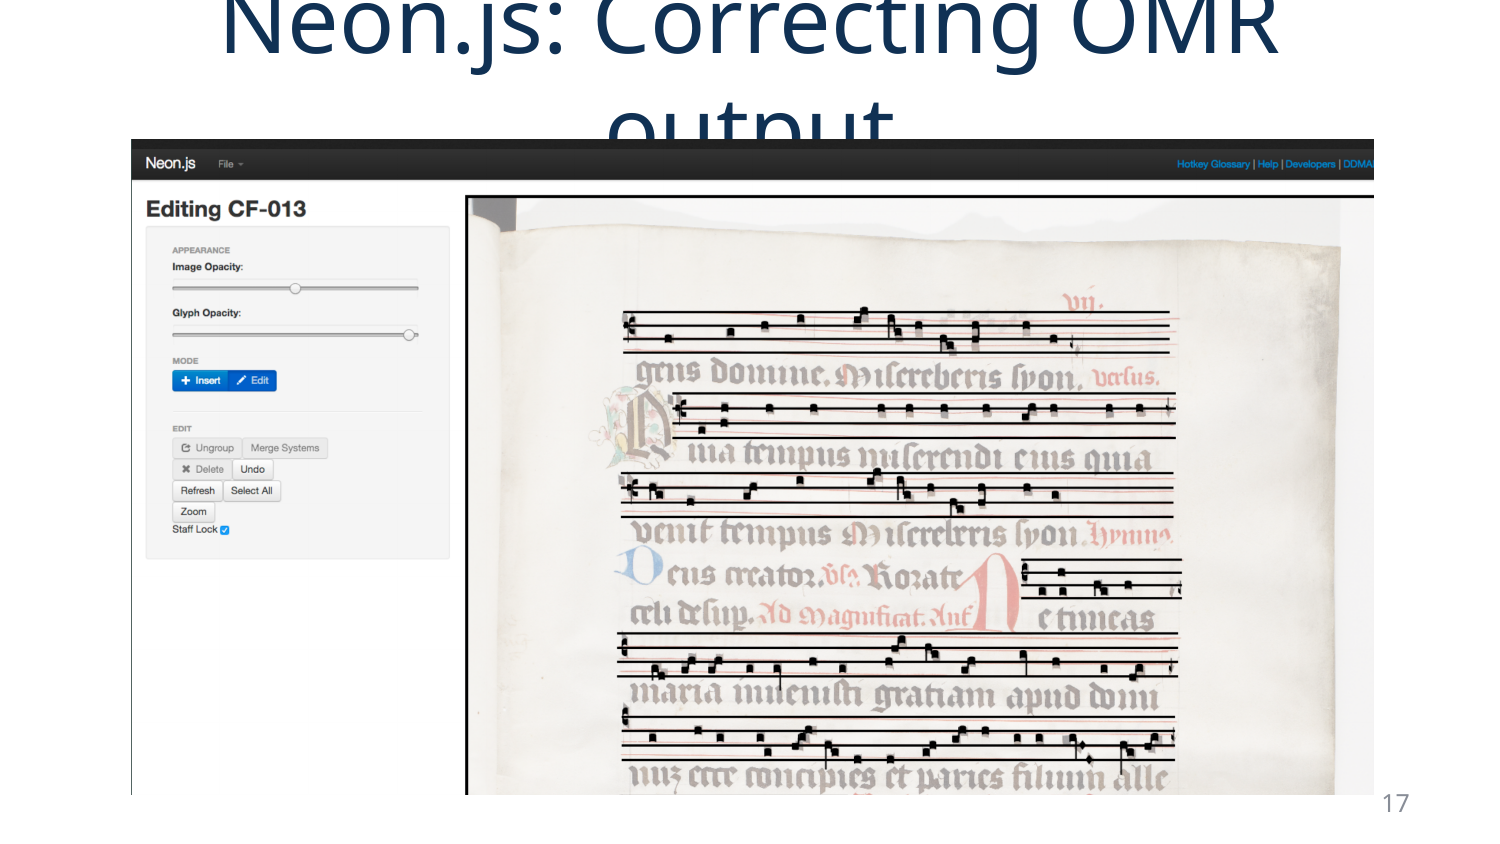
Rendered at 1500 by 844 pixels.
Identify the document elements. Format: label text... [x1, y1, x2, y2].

picture [131, 138, 1374, 795]
slide_number 17 [1074, 782, 1425, 827]
title Neon.js: Correcting OMR output [75, 1, 1425, 143]
